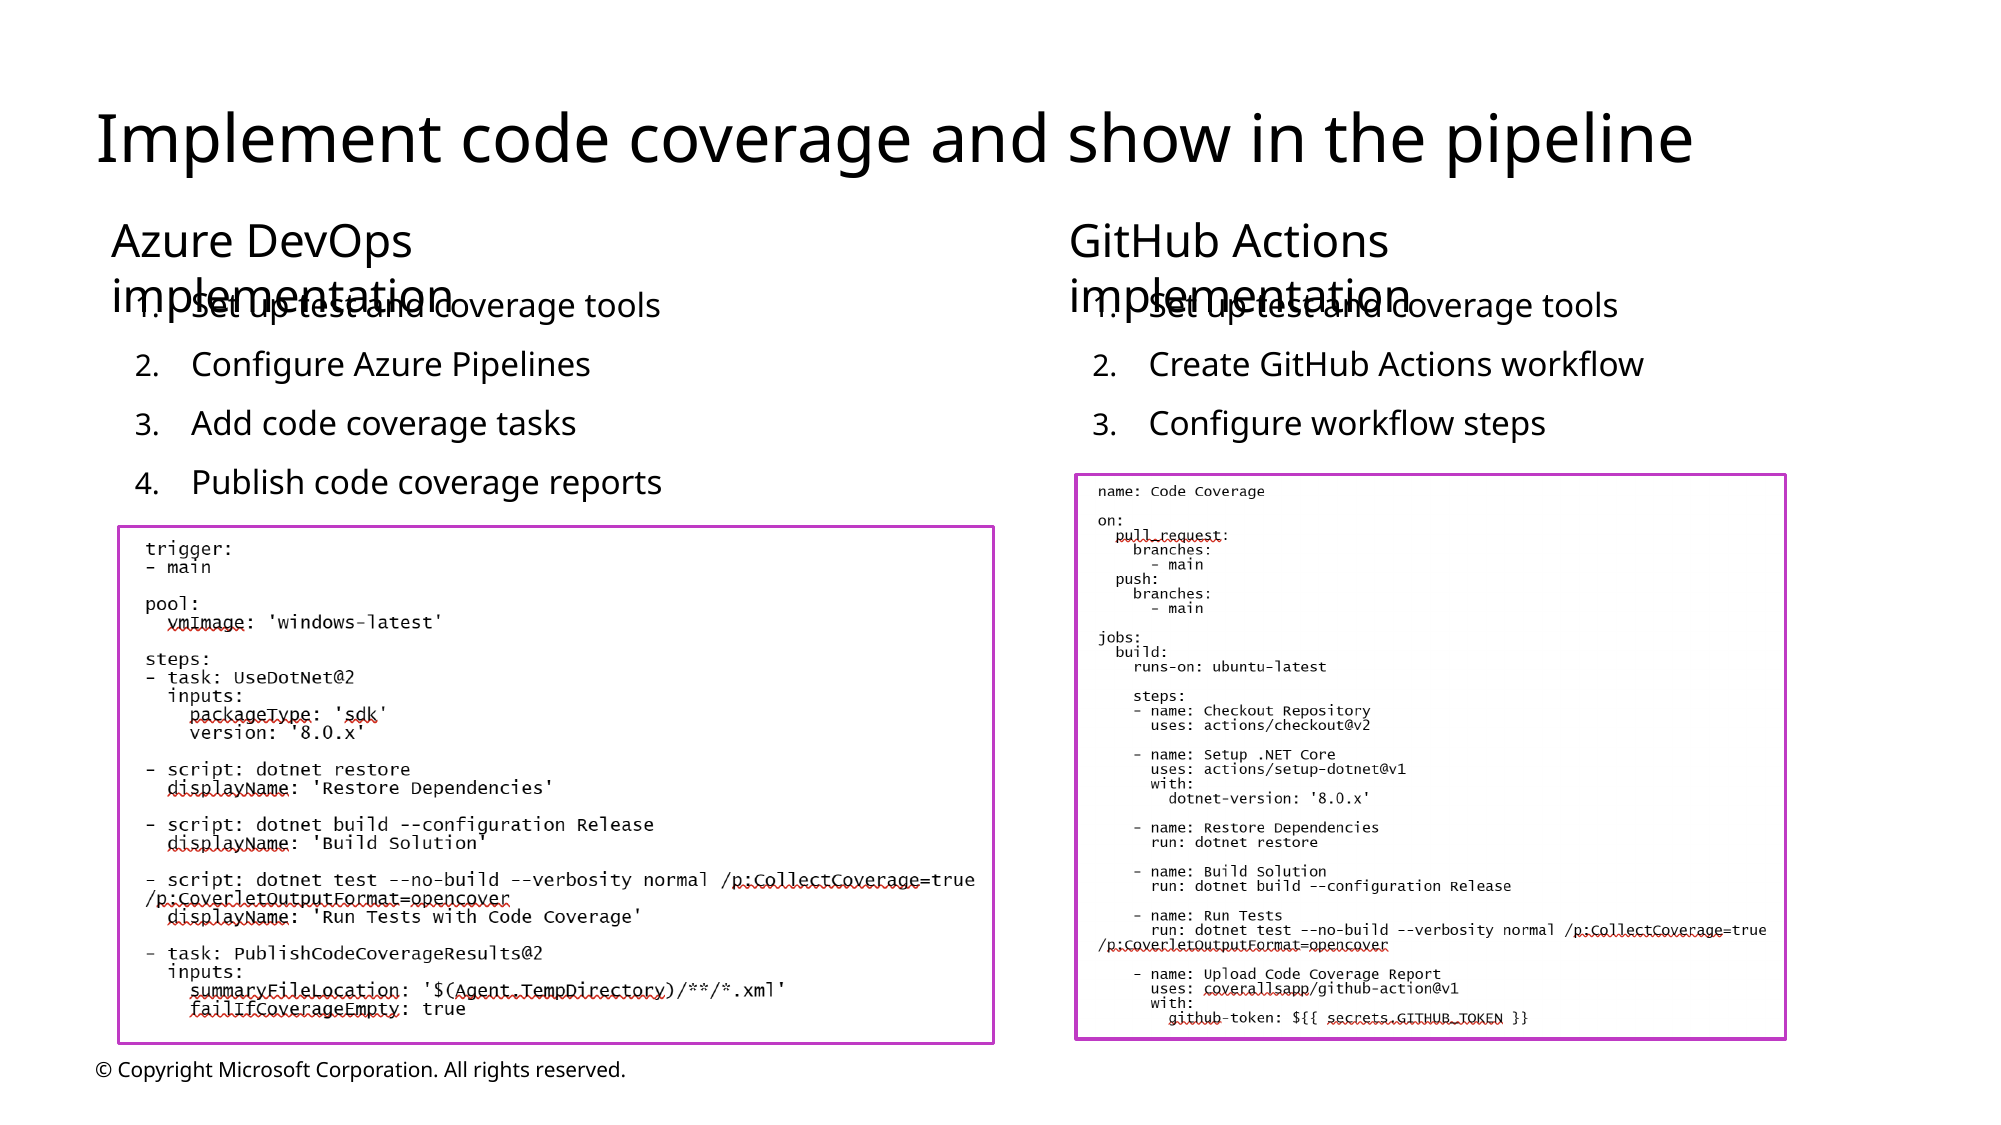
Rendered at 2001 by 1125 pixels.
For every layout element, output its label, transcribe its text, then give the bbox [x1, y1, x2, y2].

text_box Set up test and coverage tools Configure Azure Pipelines Add code coverage tasks Publish code coverage reports [120, 276, 745, 440]
text_box GitHub Actions implementation [1053, 204, 1726, 240]
picture [119, 527, 993, 1042]
title Implement code coverage and show in the pipeline [96, 96, 1903, 177]
text_box Azure DevOps implementation [96, 204, 769, 240]
text_box Set up test and coverage tools Create GitHub Actions workflow Configure workflow steps [1077, 276, 1702, 440]
picture [1077, 476, 1785, 1038]
